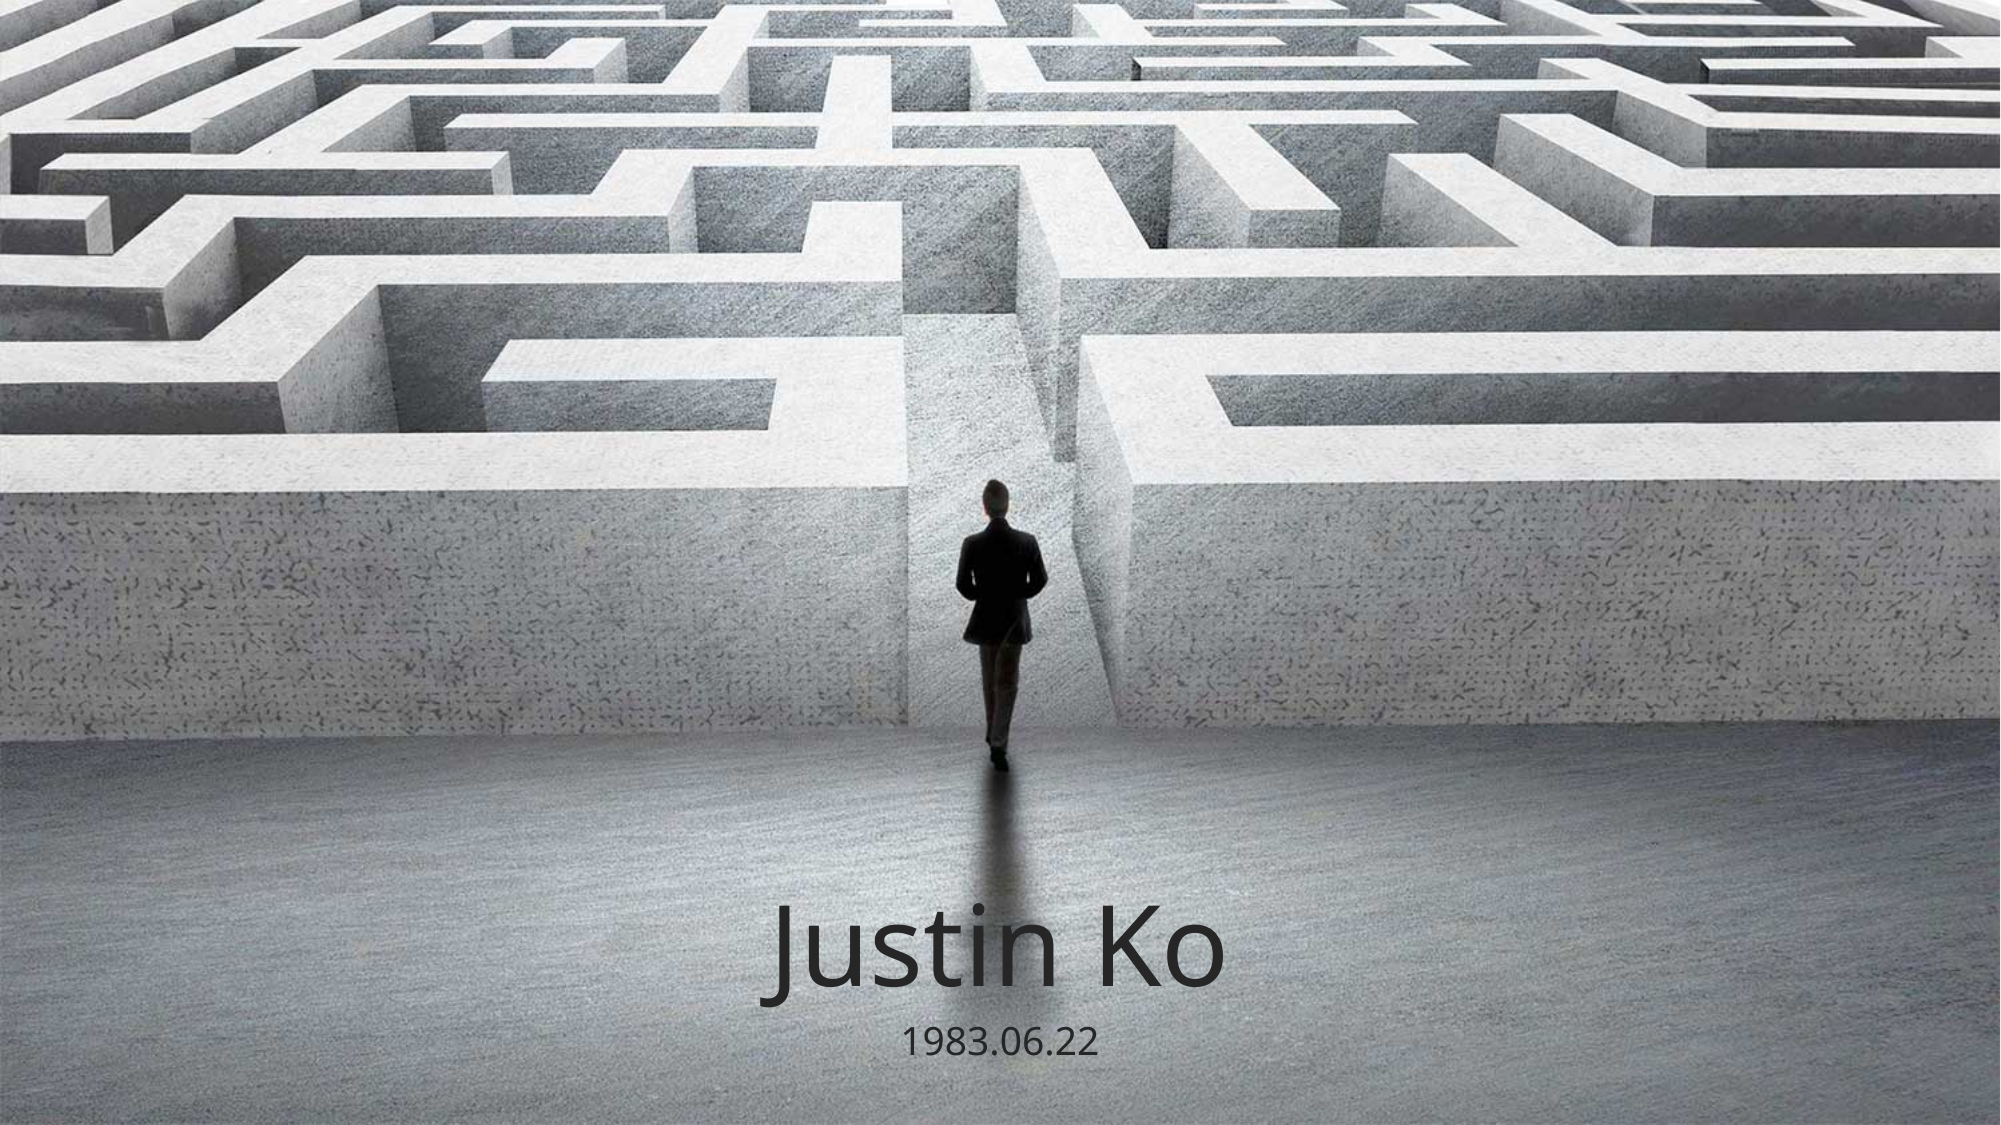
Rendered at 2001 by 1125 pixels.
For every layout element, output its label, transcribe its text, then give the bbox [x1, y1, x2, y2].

text_box Justin Ko [0, 866, 2000, 1009]
text_box 1983.06.22 [0, 1009, 2000, 1071]
picture [0, 0, 2001, 1125]
